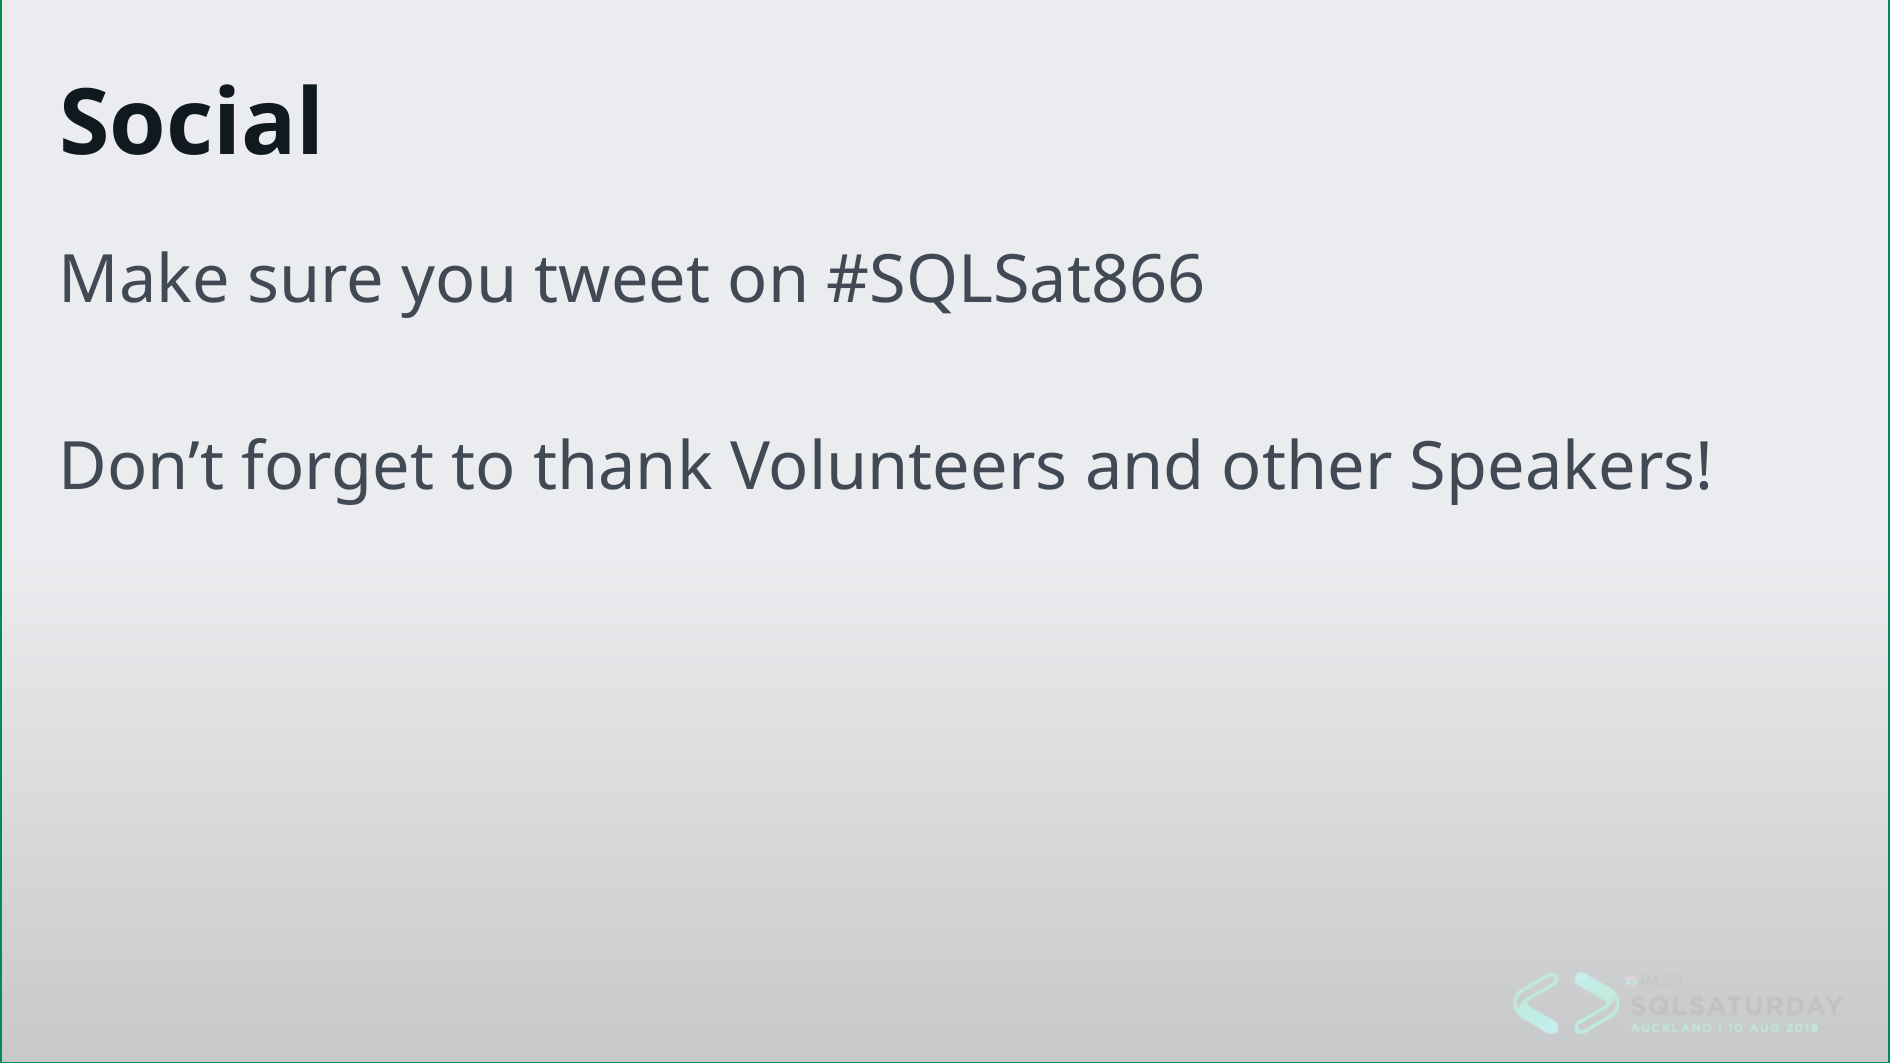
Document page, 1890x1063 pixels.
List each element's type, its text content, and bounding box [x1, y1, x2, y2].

list Make sure you tweet on #SQLSat866 Don’t forget to thank Volunteers and other Speakers! [59, 236, 1831, 1004]
title Social [59, 59, 1831, 178]
text_box [0, 0, 1890, 1063]
